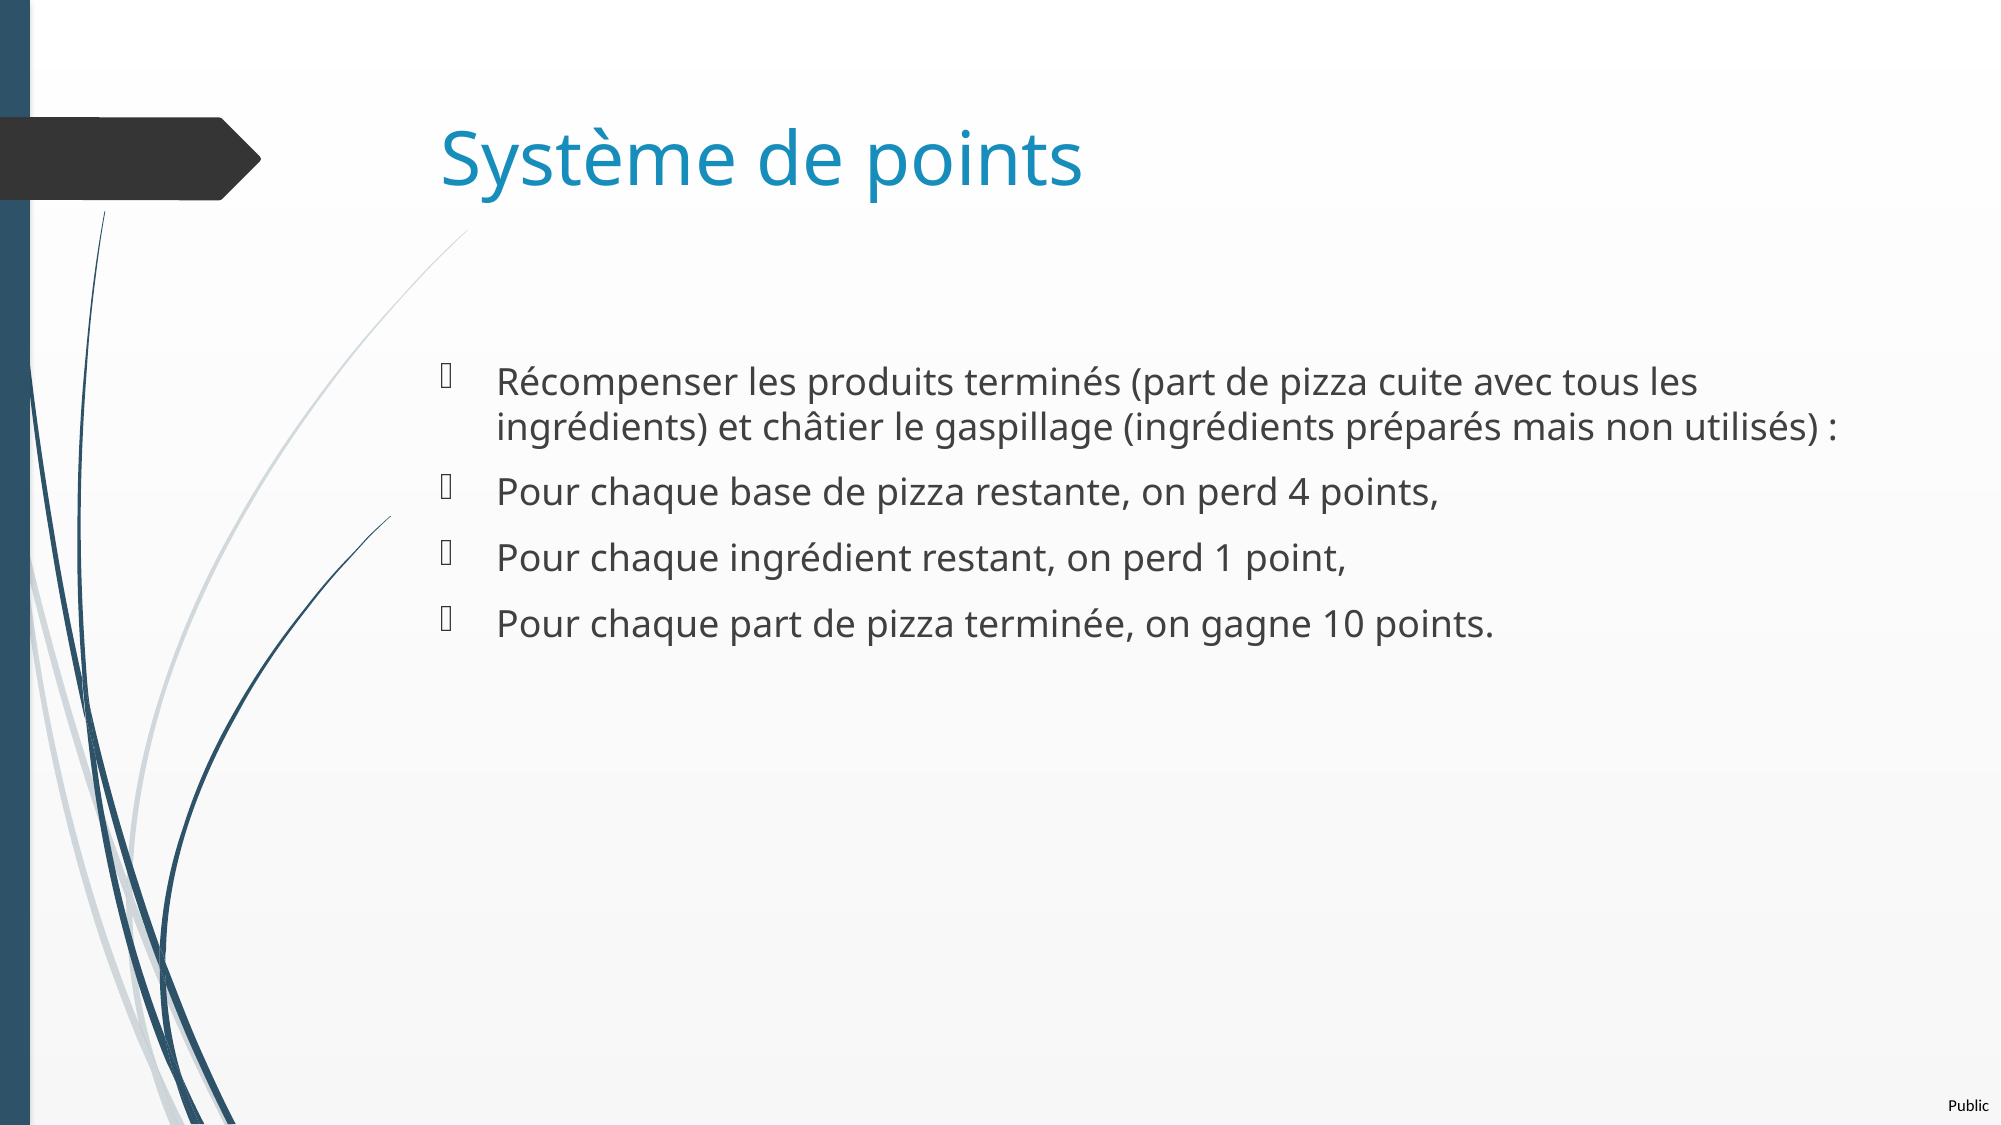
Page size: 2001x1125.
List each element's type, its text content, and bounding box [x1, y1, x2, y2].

title Système de points [425, 102, 1888, 313]
list Récompenser les produits terminés (part de pizza cuite avec tous les ingrédients) et châtier le gaspillage (ingrédients préparés mais non utilisés) : Pour chaque base de pizza restante, on perd 4 points, Pour chaque ingrédient restant, on perd 1 point, Pour chaque part de pizza terminée, on gagne 10 points. [424, 350, 1888, 970]
